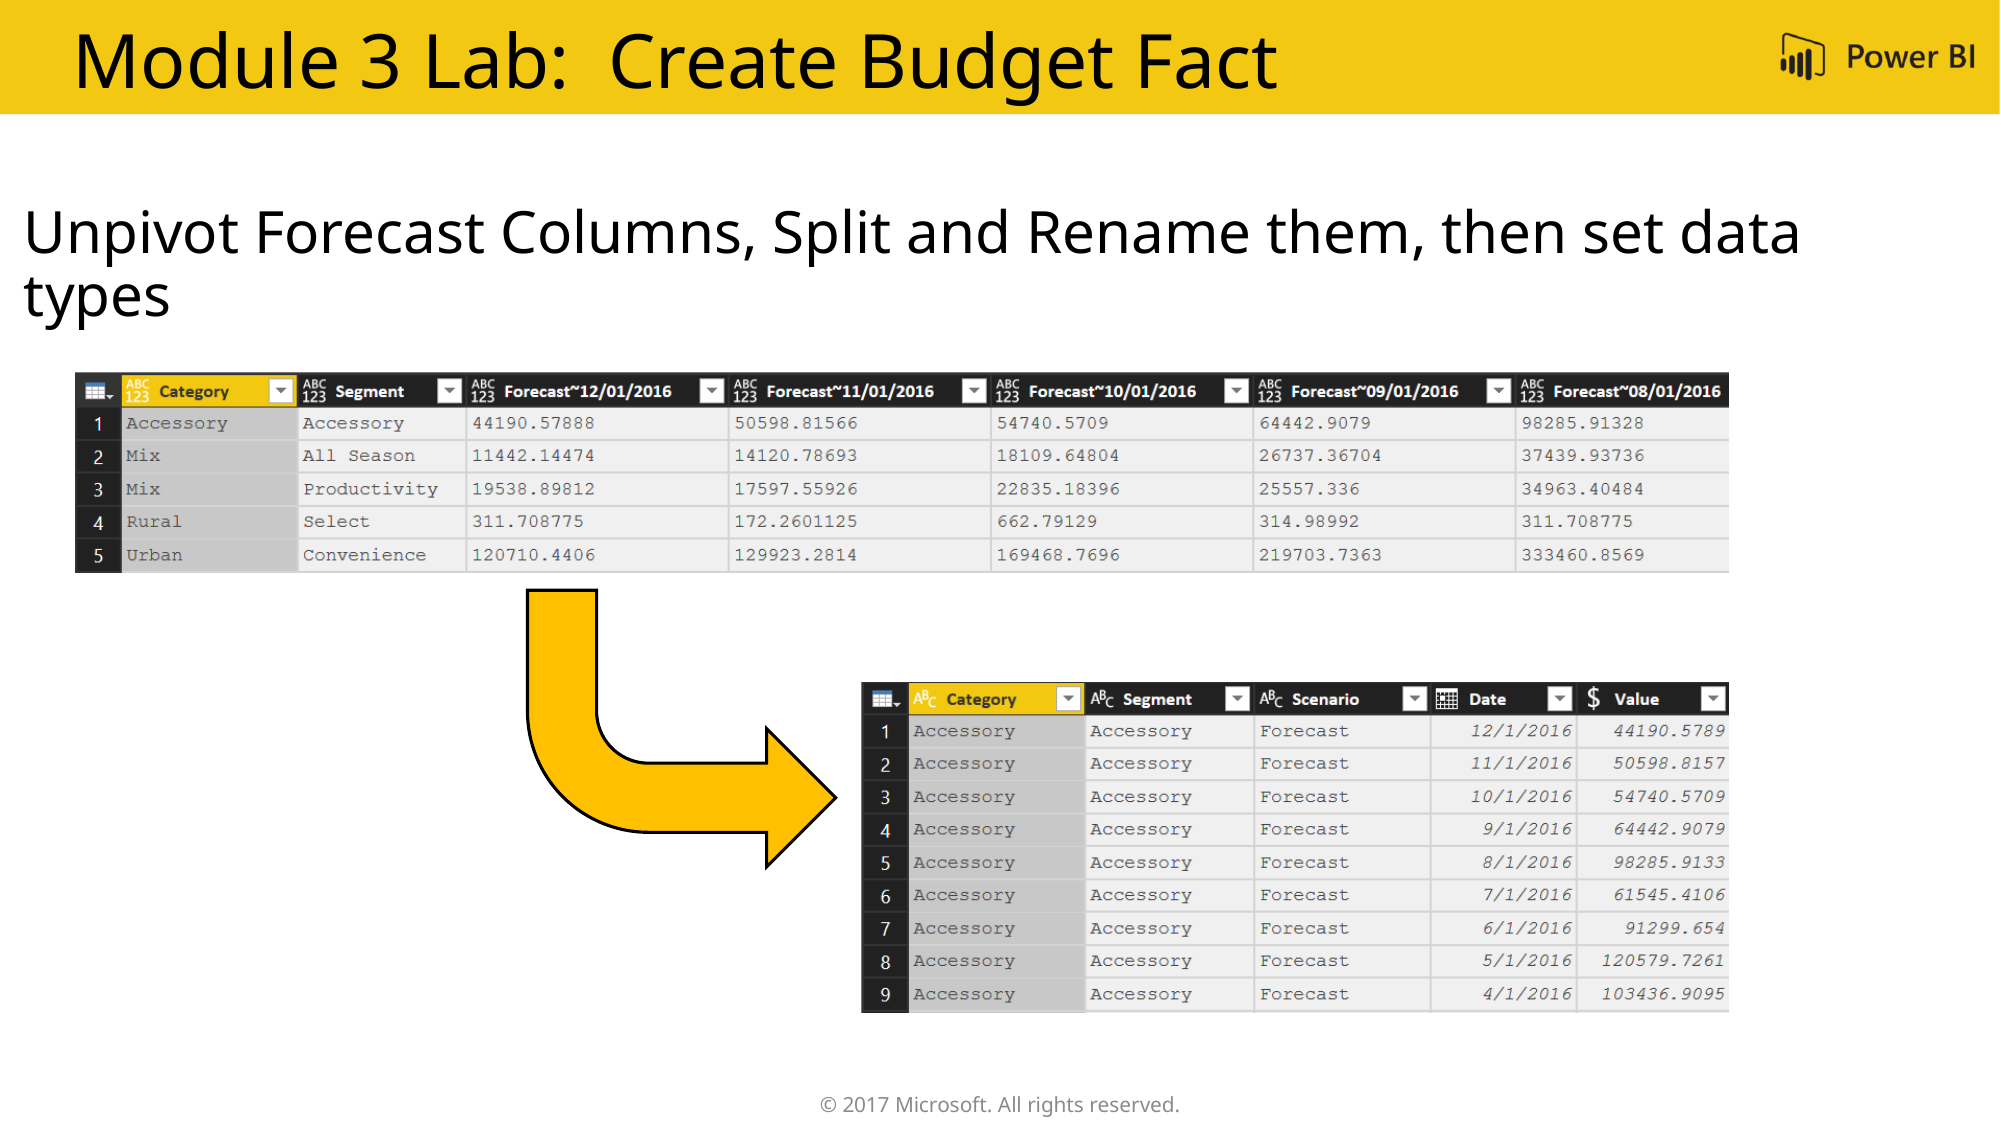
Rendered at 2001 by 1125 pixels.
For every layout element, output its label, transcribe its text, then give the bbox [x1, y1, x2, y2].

text_box [0, 0, 2000, 115]
picture [74, 372, 1729, 573]
footer © 2017 Microsoft. All rights reserved. [662, 1084, 1338, 1123]
title Unpivot Forecast Columns, Split and Rename them, then set data types [0, 188, 1912, 275]
picture [1769, 23, 1985, 91]
text_box [526, 589, 837, 869]
picture [861, 682, 1729, 1013]
text_box Module 3 Lab: Create Budget Fact [58, 5, 1879, 111]
